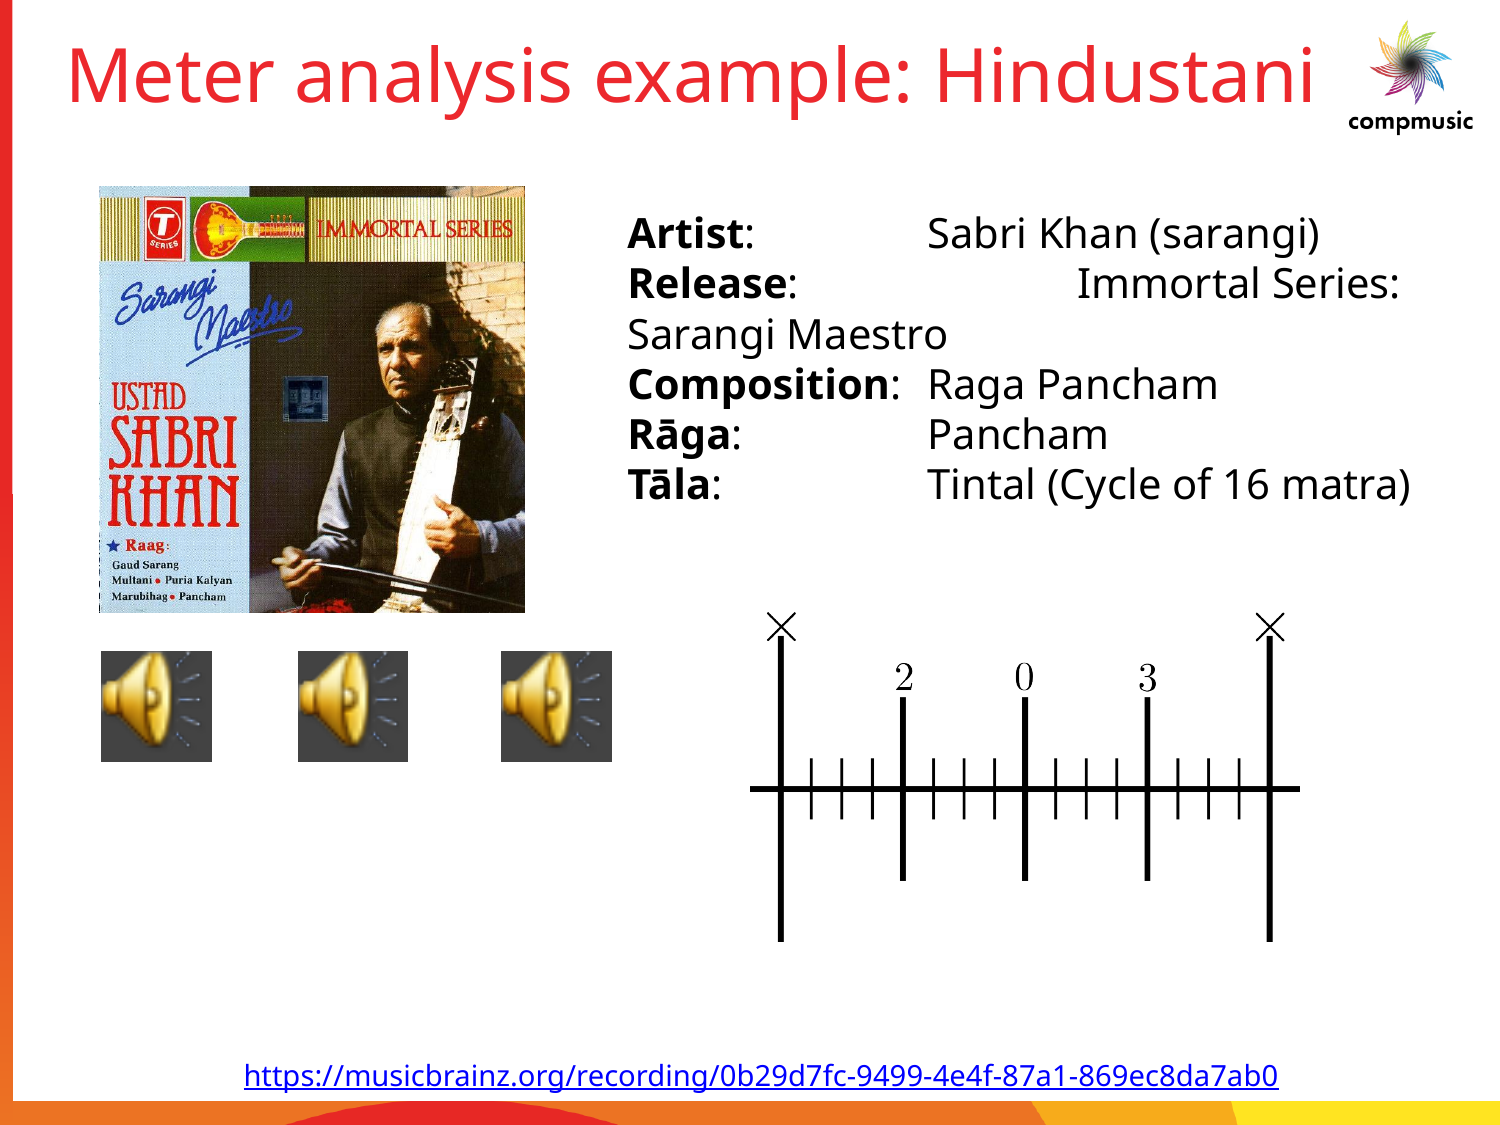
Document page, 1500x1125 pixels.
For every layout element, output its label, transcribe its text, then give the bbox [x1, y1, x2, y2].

text_box https://musicbrainz.org/recording/0b29d7fc-9499-4e4f-87a1-869ec8da7ab0 [228, 1049, 1294, 1104]
text_box Artist: Sabri Khan (sarangi) Release: Immortal Series: Sarangi Maestro Composition: Raga Pancham Rāga: Pancham Tāla: Tintal (Cycle of 16 matra) [612, 199, 1500, 515]
picture [499, 649, 613, 763]
picture [12, 1101, 1500, 1125]
picture [749, 612, 1301, 942]
picture [296, 649, 410, 763]
picture [99, 649, 213, 763]
picture [1346, 12, 1475, 142]
title Meter analysis example: Hindustani [50, 7, 1400, 138]
picture [99, 186, 526, 613]
